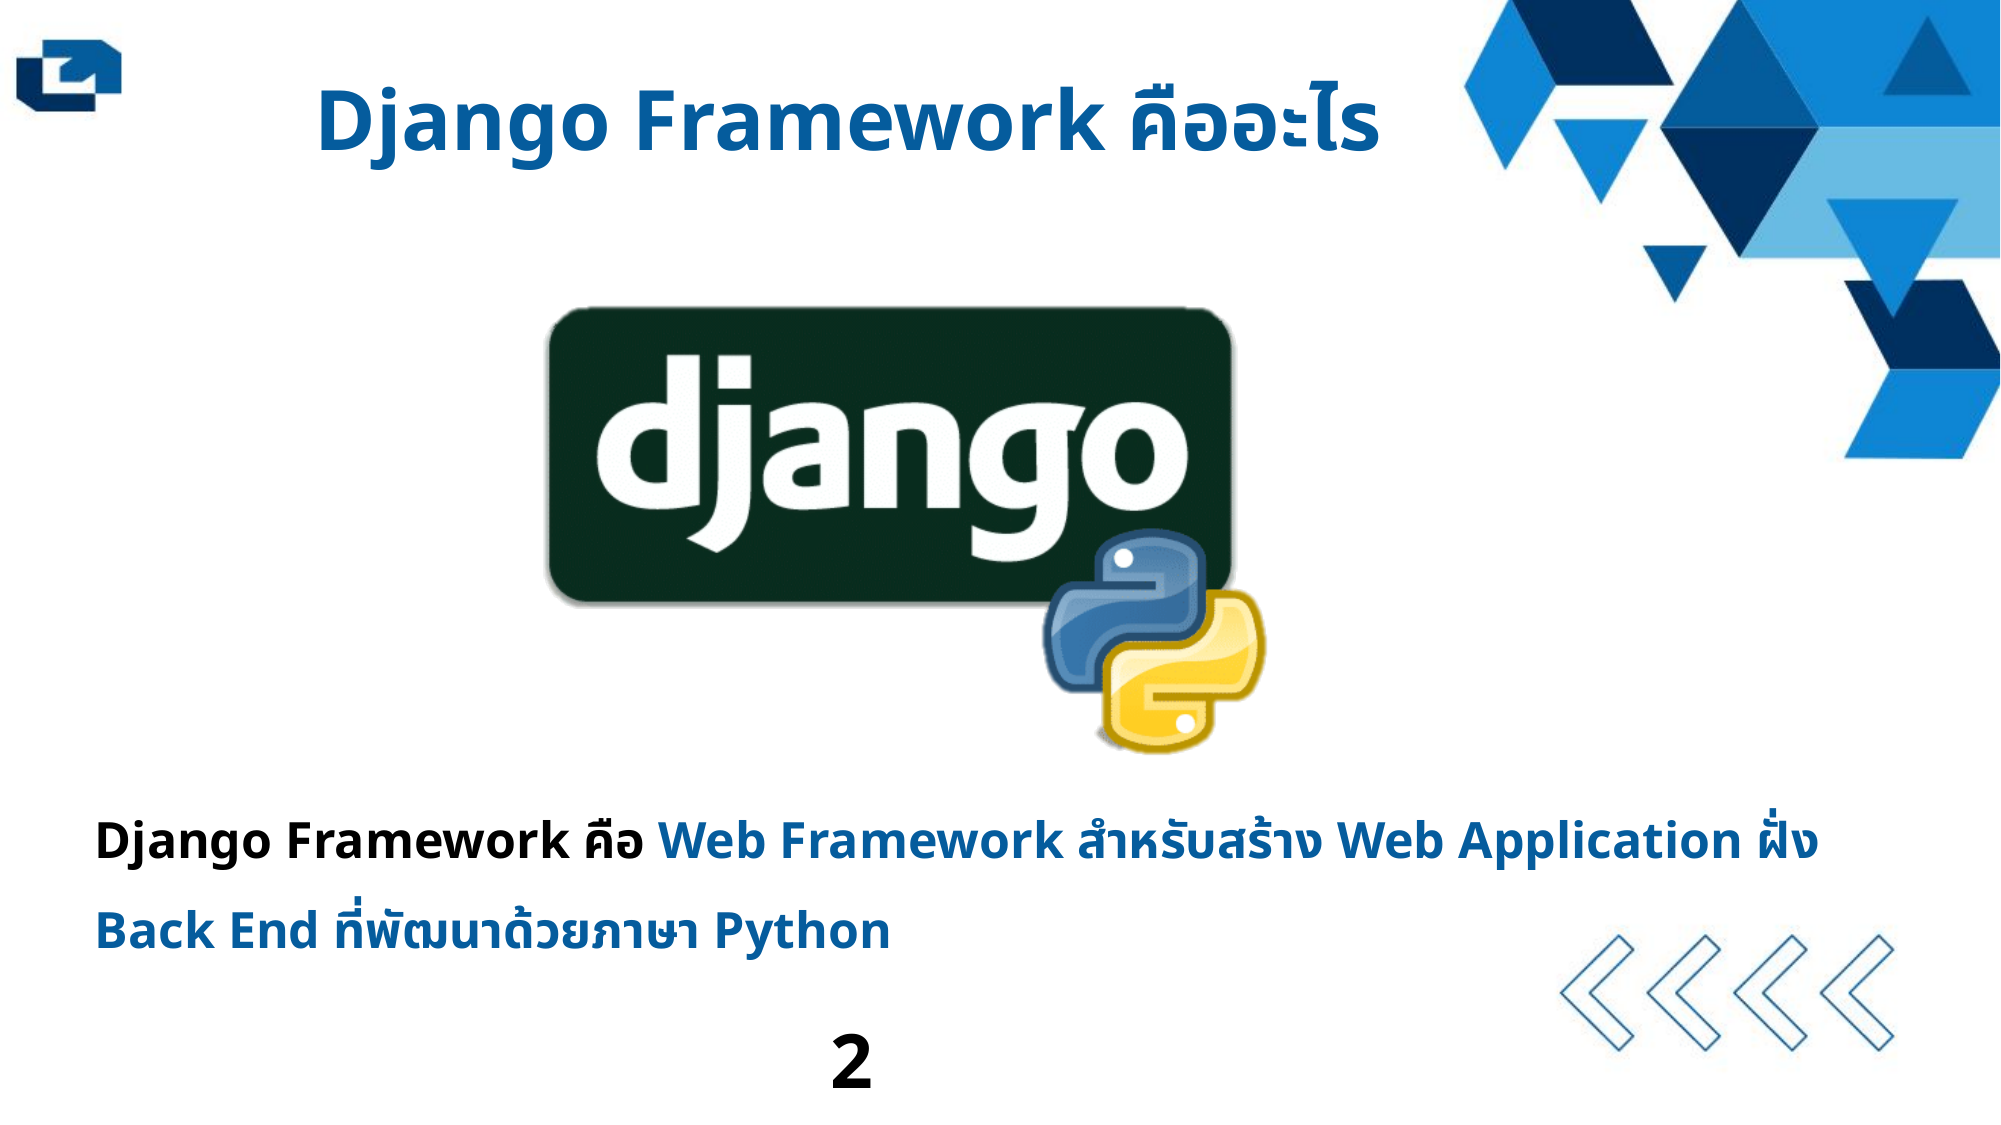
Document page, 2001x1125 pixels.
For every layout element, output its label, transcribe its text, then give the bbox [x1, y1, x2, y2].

picture [0, 0, 2001, 1125]
text_box Django Framework คือ Web Framework สำหรับสร้าง Web Application ฝั่ง Back End ที่พัฒนาด้วยภาษา Python [79, 771, 1927, 1036]
slide_number 2 [626, 1036, 1077, 1096]
text_box Django Framework คืออะไร [299, 60, 1775, 175]
